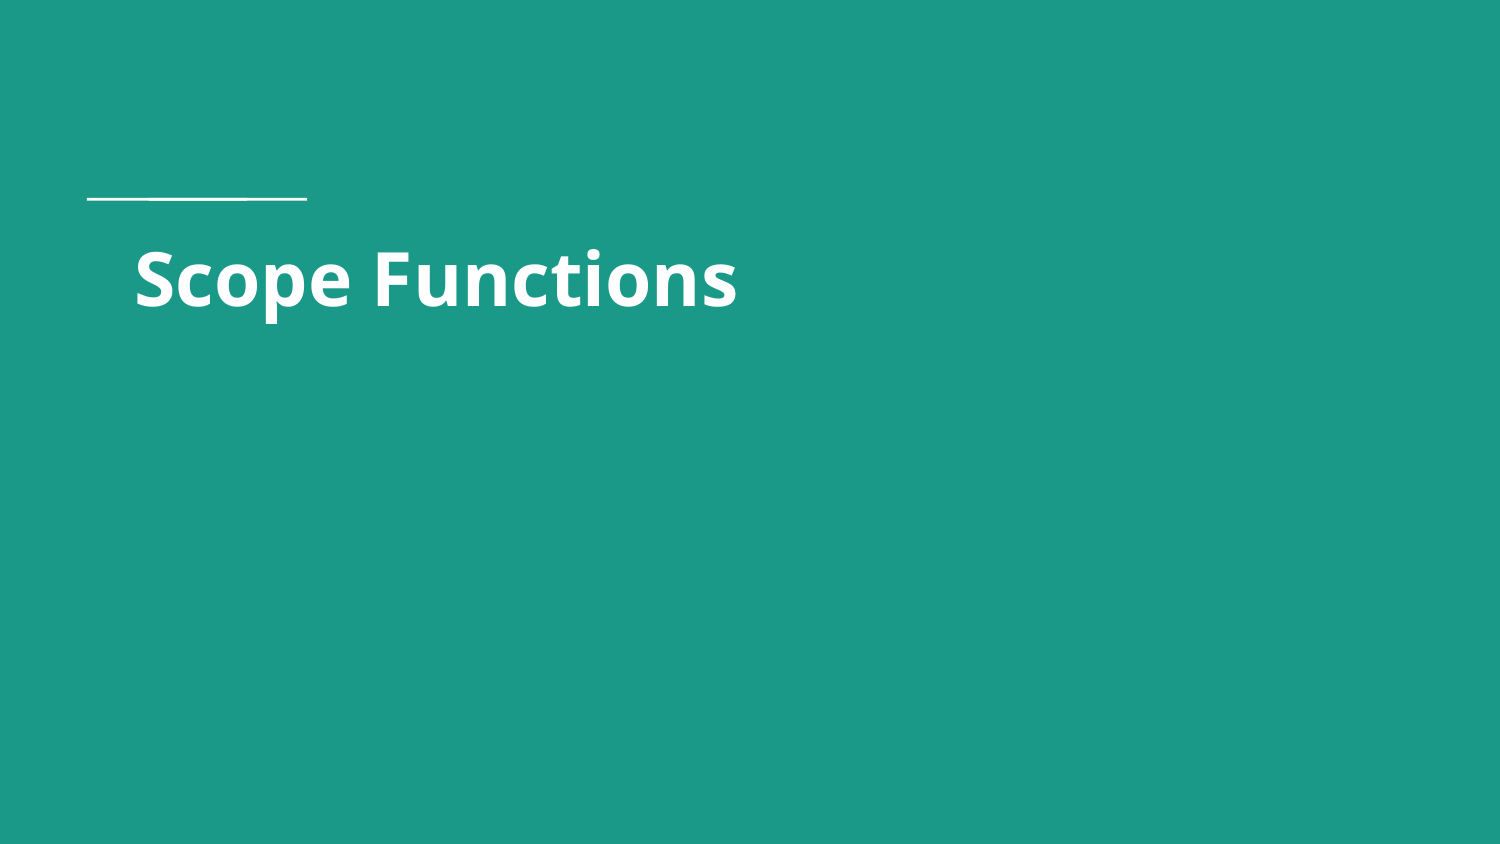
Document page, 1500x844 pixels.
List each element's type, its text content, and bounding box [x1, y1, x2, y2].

title Scope Functions [119, 216, 1381, 466]
